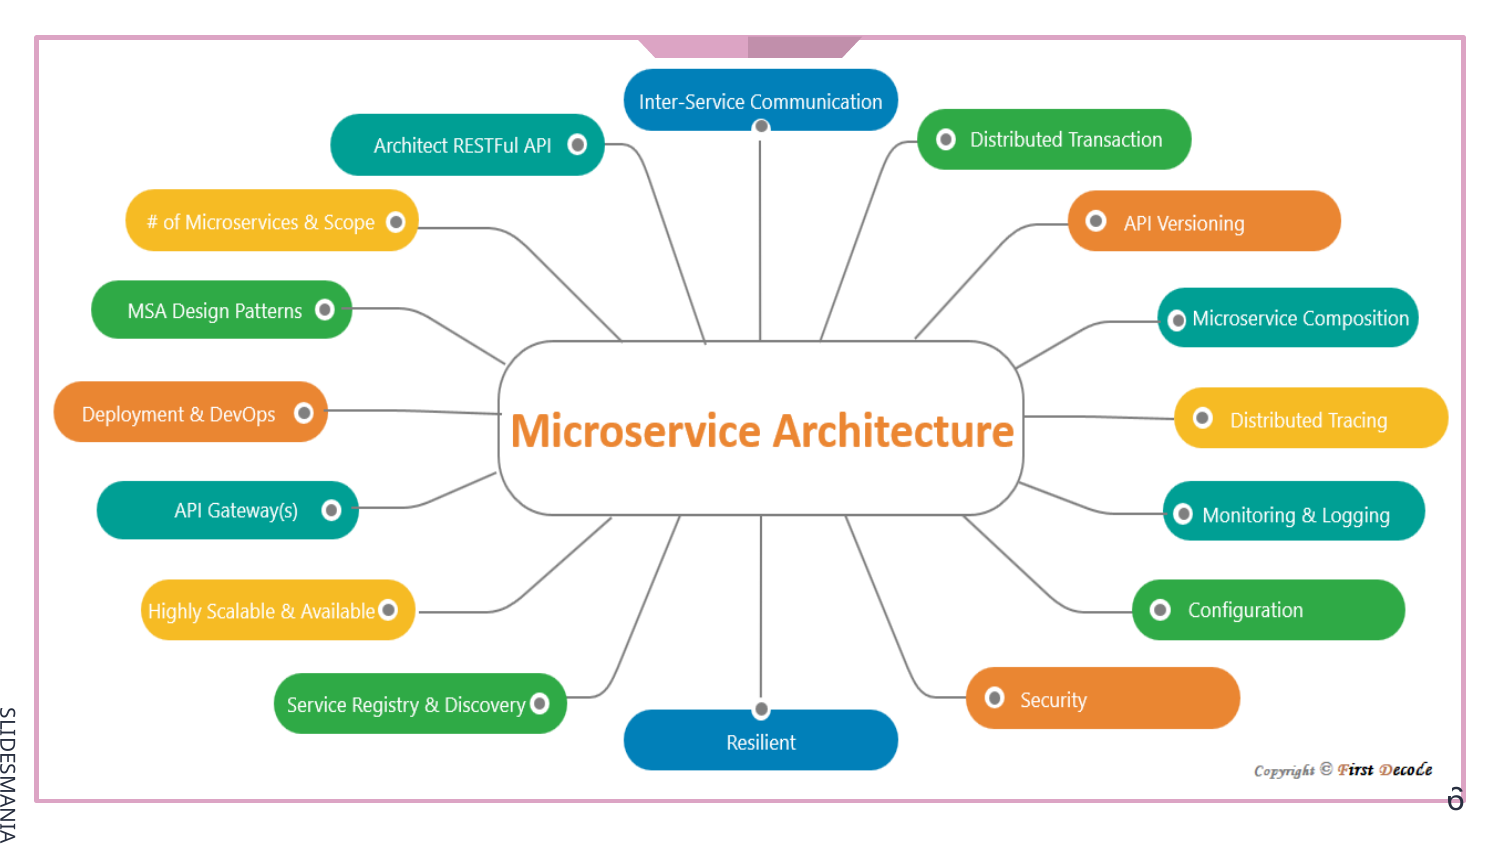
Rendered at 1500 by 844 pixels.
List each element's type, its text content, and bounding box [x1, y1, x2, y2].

picture [48, 57, 1452, 797]
slide_number 6 [1389, 764, 1480, 830]
